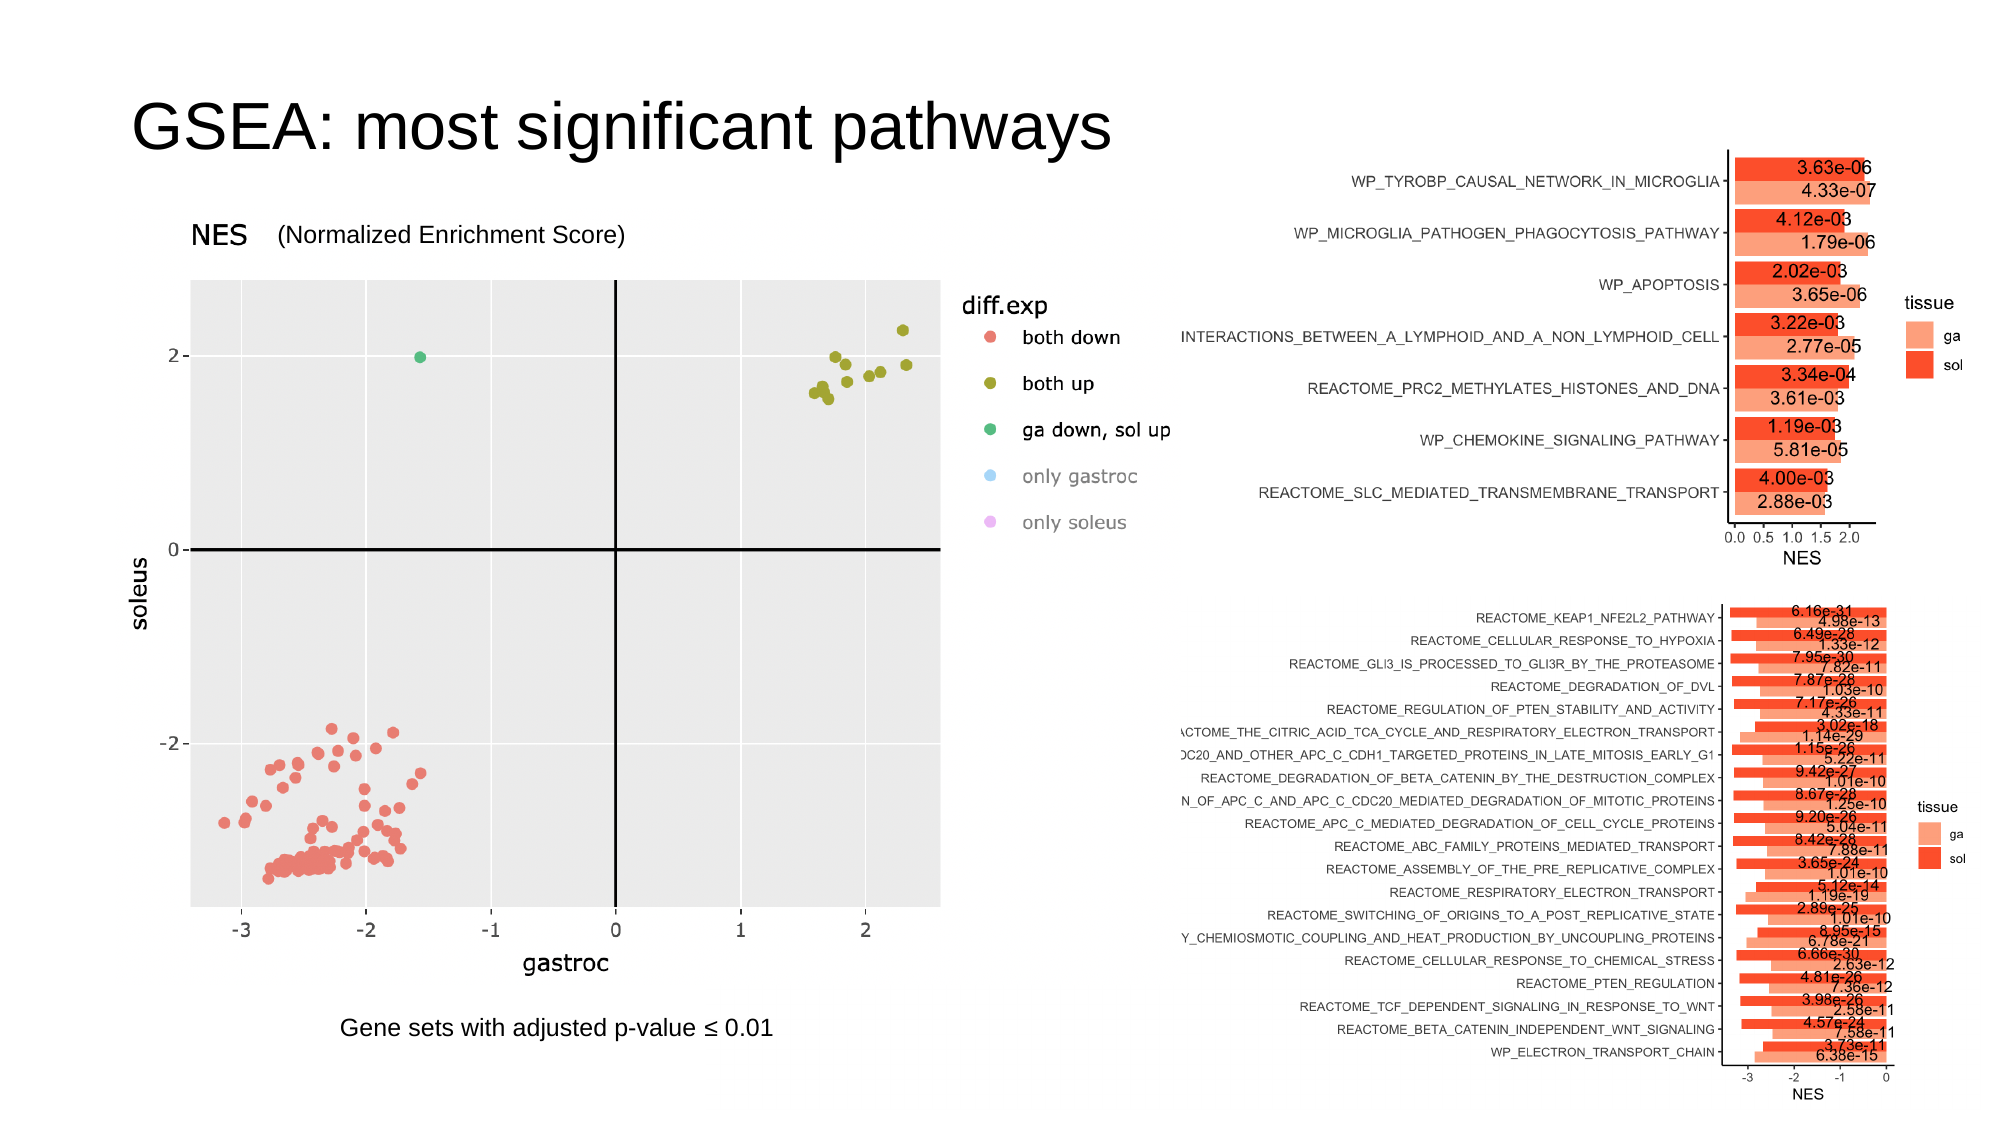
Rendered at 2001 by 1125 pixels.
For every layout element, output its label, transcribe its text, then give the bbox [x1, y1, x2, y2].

text_box Gene sets with adjusted p-value ≤ 0.01 [325, 1004, 705, 1050]
picture [115, 140, 1982, 1110]
list GSEA: most significant pathways [117, 75, 1771, 172]
